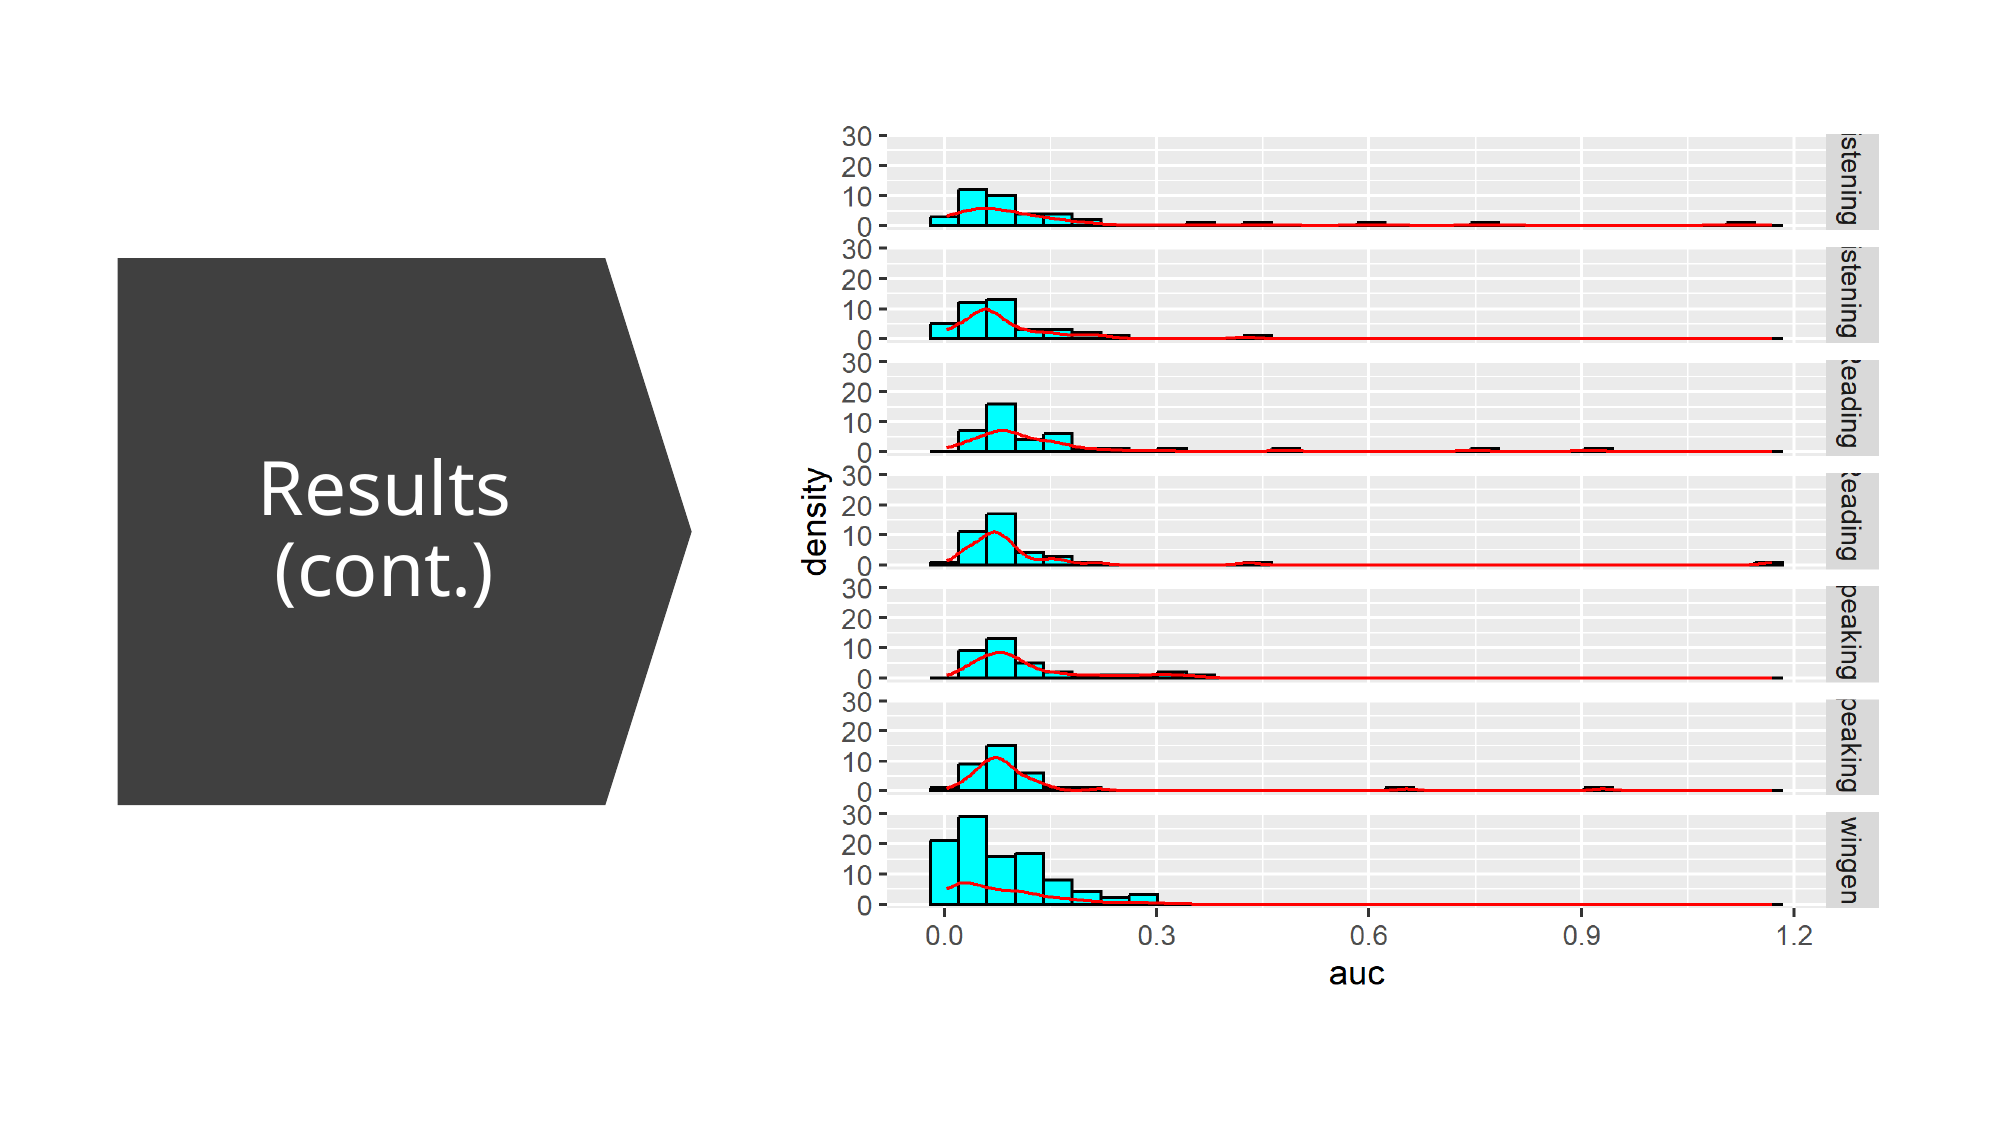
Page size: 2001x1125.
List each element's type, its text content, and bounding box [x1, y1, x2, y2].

text_box [116, 257, 693, 807]
title Results (cont.) [168, 322, 601, 741]
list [783, 117, 1896, 1008]
